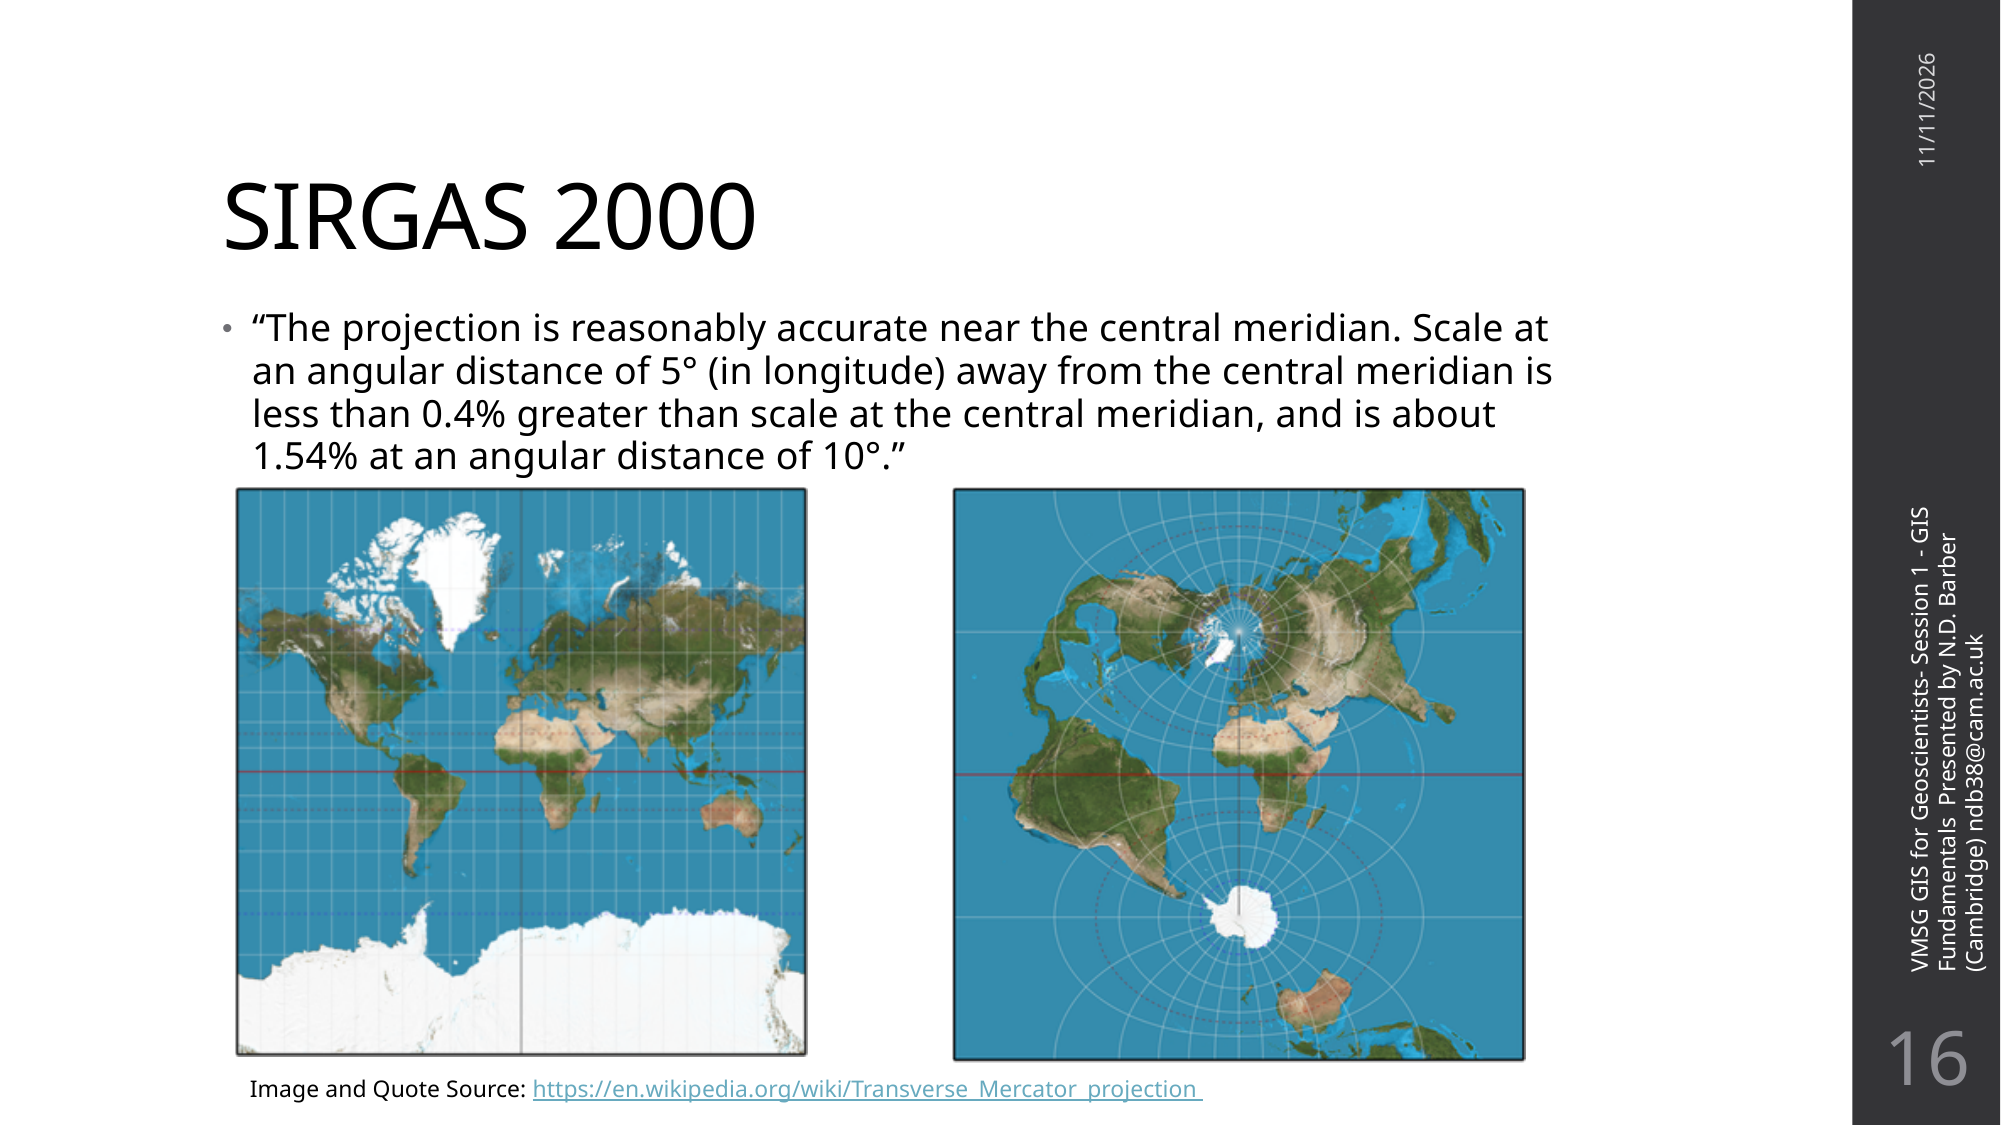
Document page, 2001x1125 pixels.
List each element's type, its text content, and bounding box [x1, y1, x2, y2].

picture [234, 487, 808, 1057]
footer VMSG GIS for Geoscientists- Session 1 - GIS Fundamentals Presented by N.D. Barber (Cambridge) ndb38@cam.ac.uk [1897, 400, 1958, 988]
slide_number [1897, 37, 1958, 351]
text_box Image and Quote Source: https://en.wikipedia.org/wiki/Transverse_Mercator_projection [235, 1067, 1454, 1113]
title SIRGAS 2000 [206, 60, 1797, 278]
picture [952, 487, 1526, 1064]
slide_number 15 [1852, 1012, 2000, 1110]
list “The projection is reasonably accurate near the central meridian. Scale at an angular distance of 5° (in longitude) away from the central meridian is less than 0.4% greater than scale at the central meridian, and is about 1.54% at an angular distance of 10°.” [206, 299, 1617, 1014]
